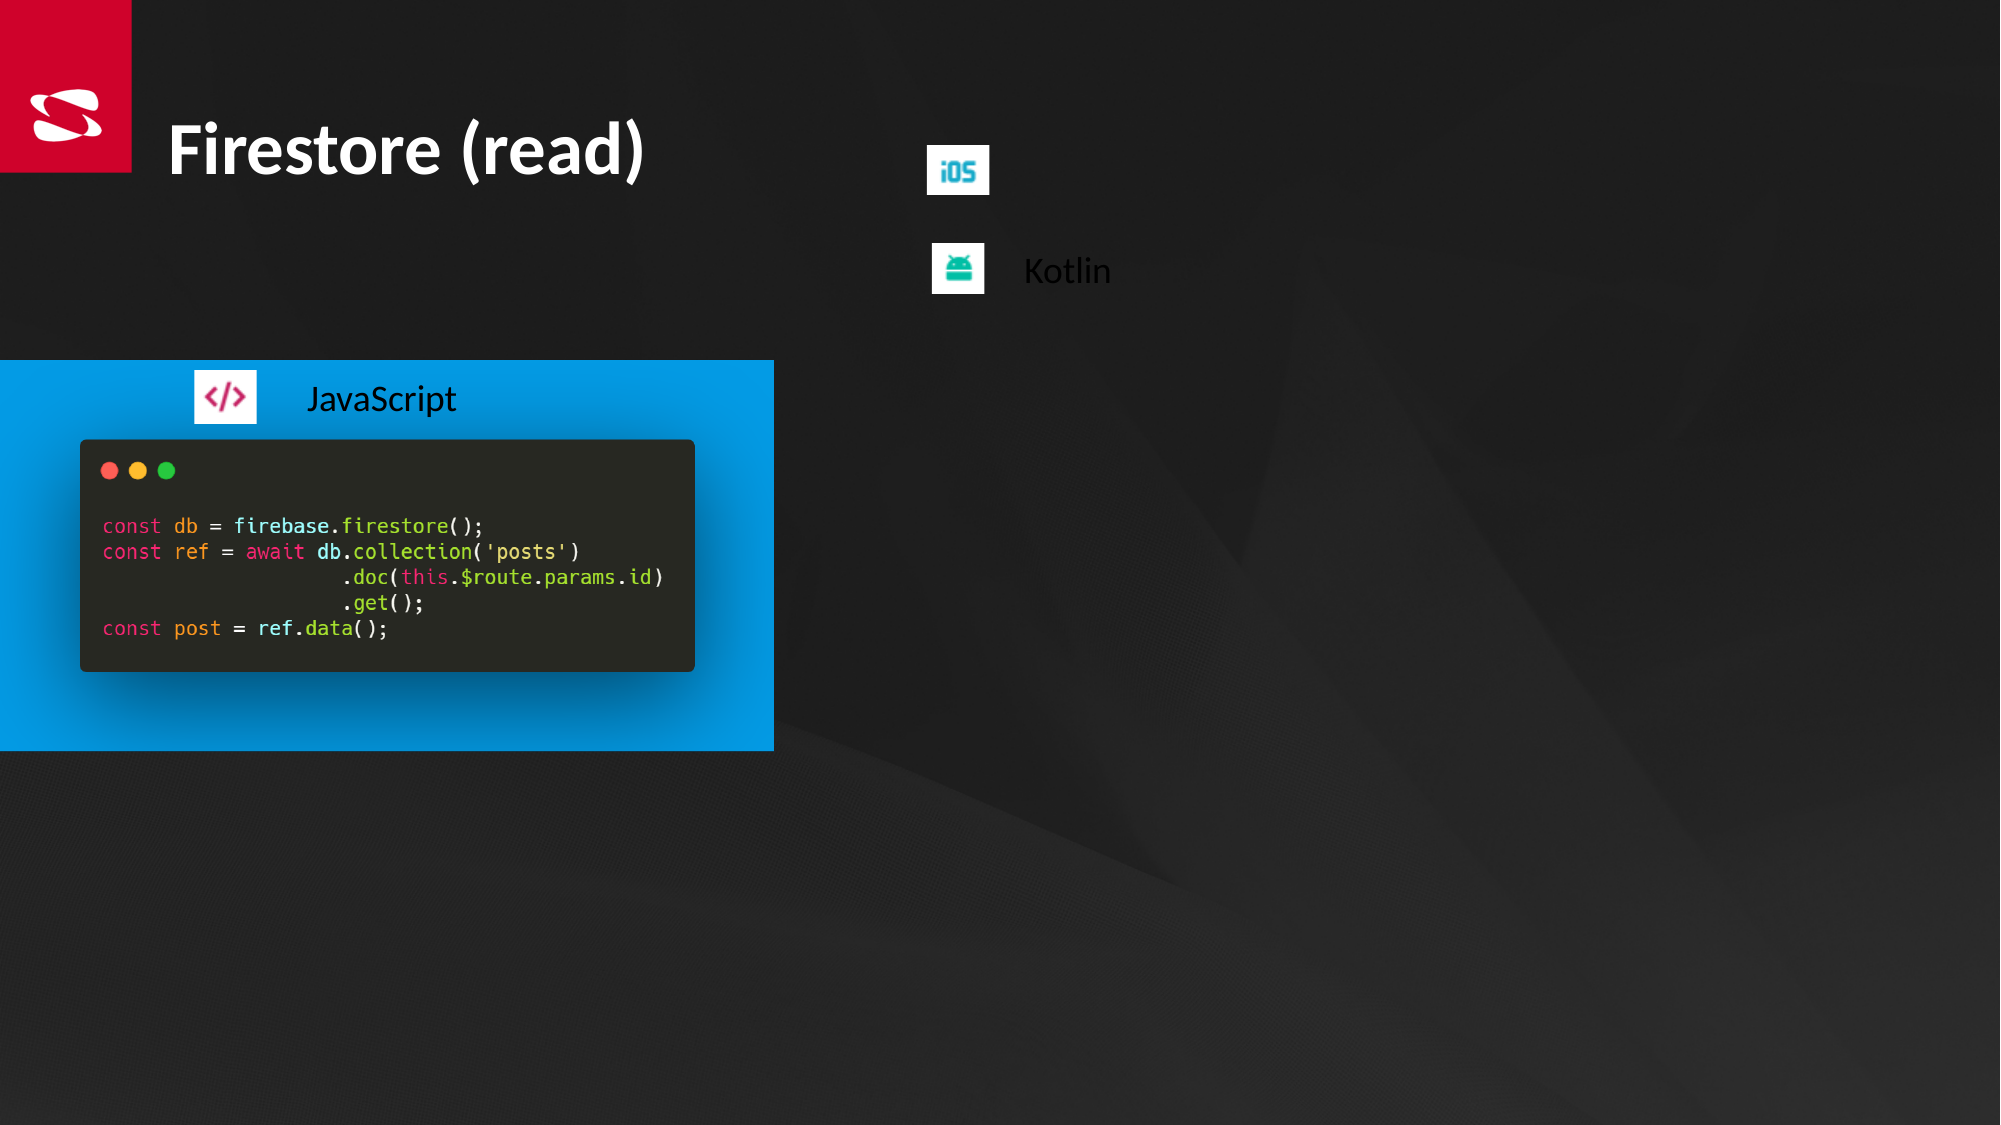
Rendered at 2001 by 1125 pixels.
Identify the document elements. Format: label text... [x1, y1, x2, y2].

text_box Kotlin [1009, 238, 1164, 299]
title Firestore (read) [153, 0, 1331, 199]
picture [195, 371, 256, 423]
picture [0, 0, 2000, 1125]
picture [81, 440, 694, 671]
picture [30, 89, 102, 142]
picture [926, 145, 990, 195]
